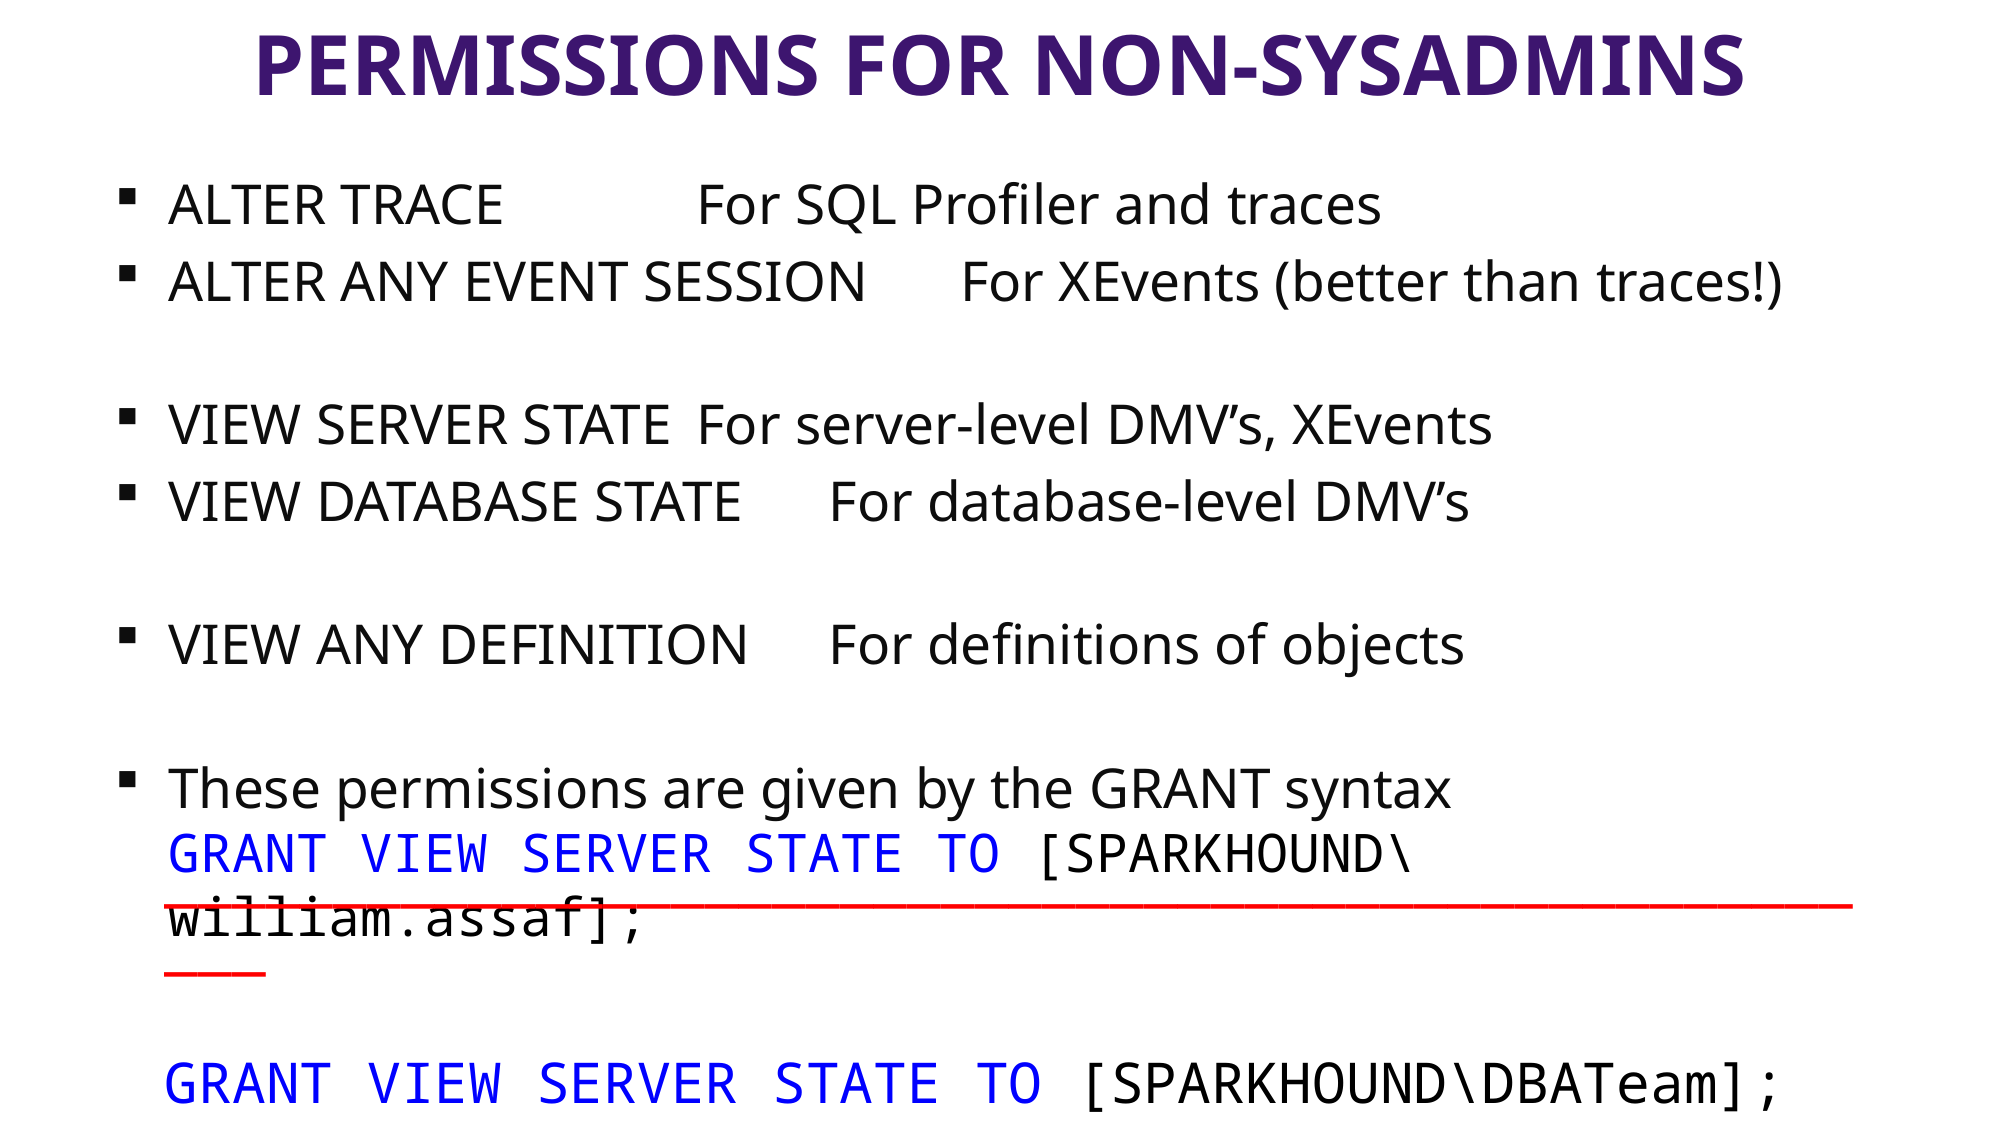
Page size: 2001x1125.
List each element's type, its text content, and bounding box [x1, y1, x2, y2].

text_box _____________________________________________________ GRANT VIEW SERVER STATE TO [SPARKHOUND\DBATeam]; [150, 837, 1900, 1125]
list ALTER TRACE For SQL Profiler and traces ALTER ANY EVENT SESSION For XEvents (better than traces!) VIEW SERVER STATE For server-level DMV’s, XEvents VIEW DATABASE STATE For database-level DMV’s VIEW ANY DEFINITION For definitions of objects These permissions are given by the GRANT syntax GRANT VIEW SERVER STATE TO [SPARKHOUND\william.assaf]; [99, 162, 1900, 963]
title permissions for non-sysadmins [0, 0, 2000, 125]
